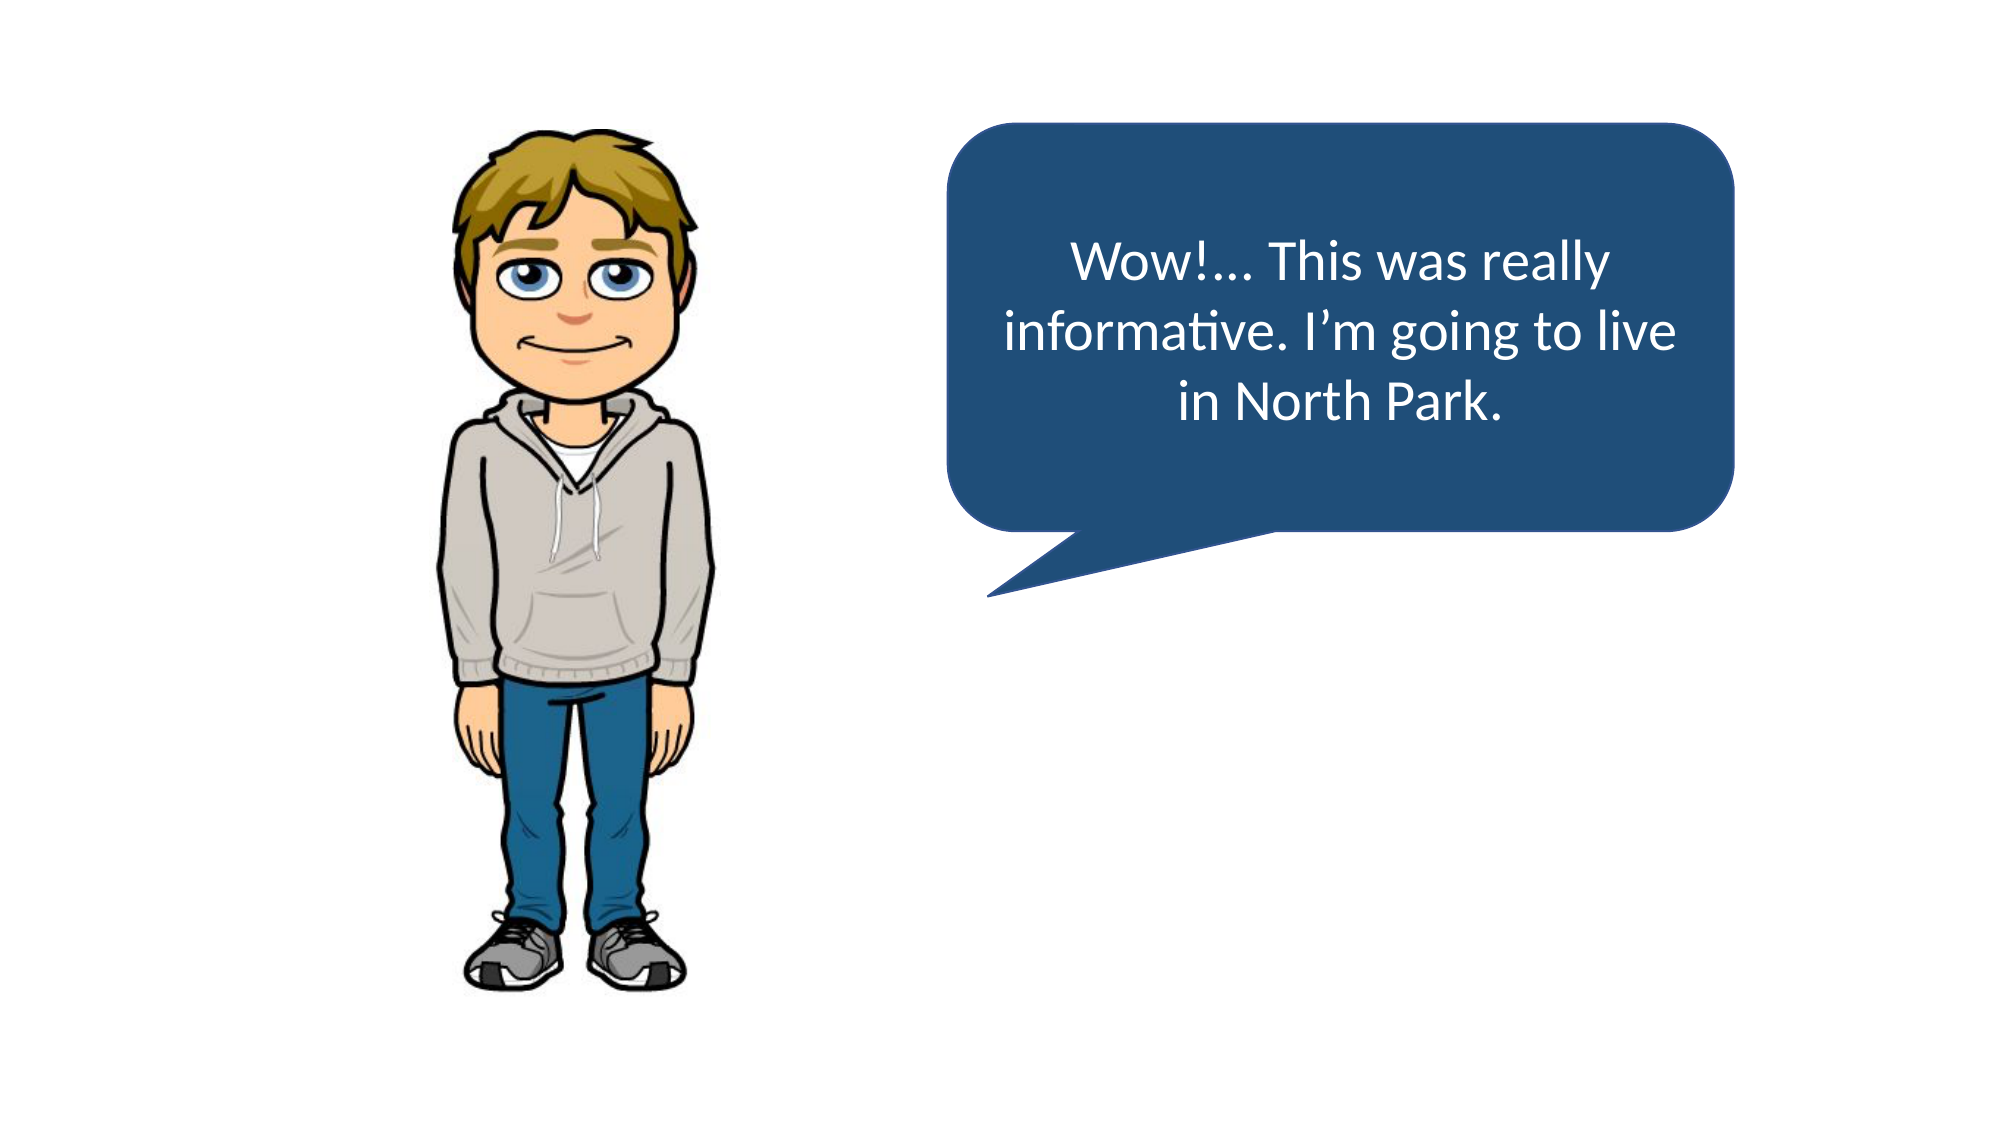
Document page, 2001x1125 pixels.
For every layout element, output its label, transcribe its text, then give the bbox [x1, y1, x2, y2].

picture [429, 129, 721, 1007]
text_box Wow!... This was really informative. I’m going to live in North Park. [946, 122, 1735, 598]
